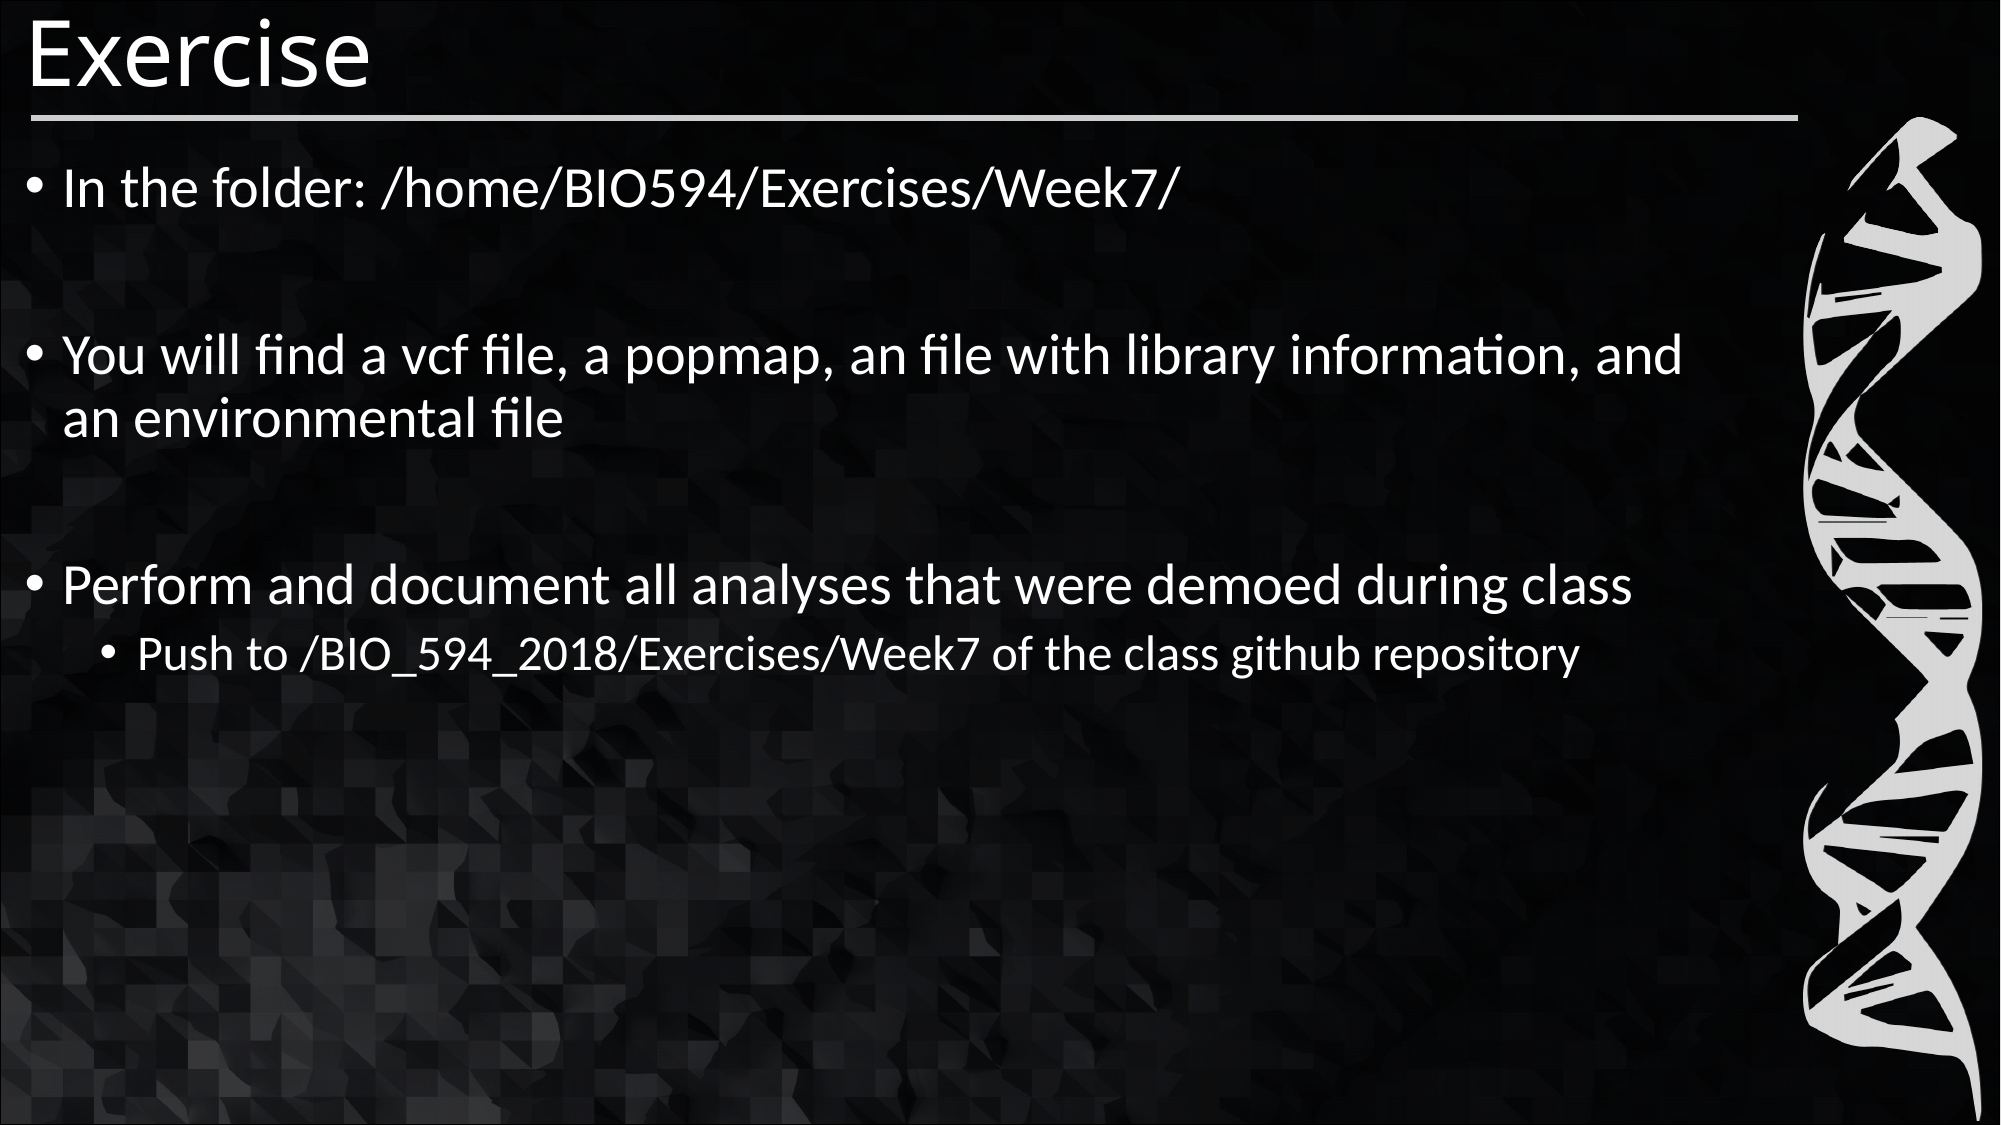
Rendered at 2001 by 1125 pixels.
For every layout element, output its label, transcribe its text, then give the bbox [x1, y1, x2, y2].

list In the folder: /home/BIO594/Exercises/Week7/ You will find a vcf file, a popmap, an file with library information, and an environmental file Perform and document all analyses that were demoed during class Push to /BIO_594_2018/Exercises/Week7 of the class github repository [9, 149, 1754, 864]
title Exercise [9, 0, 1946, 218]
picture [1, 1, 1999, 1125]
